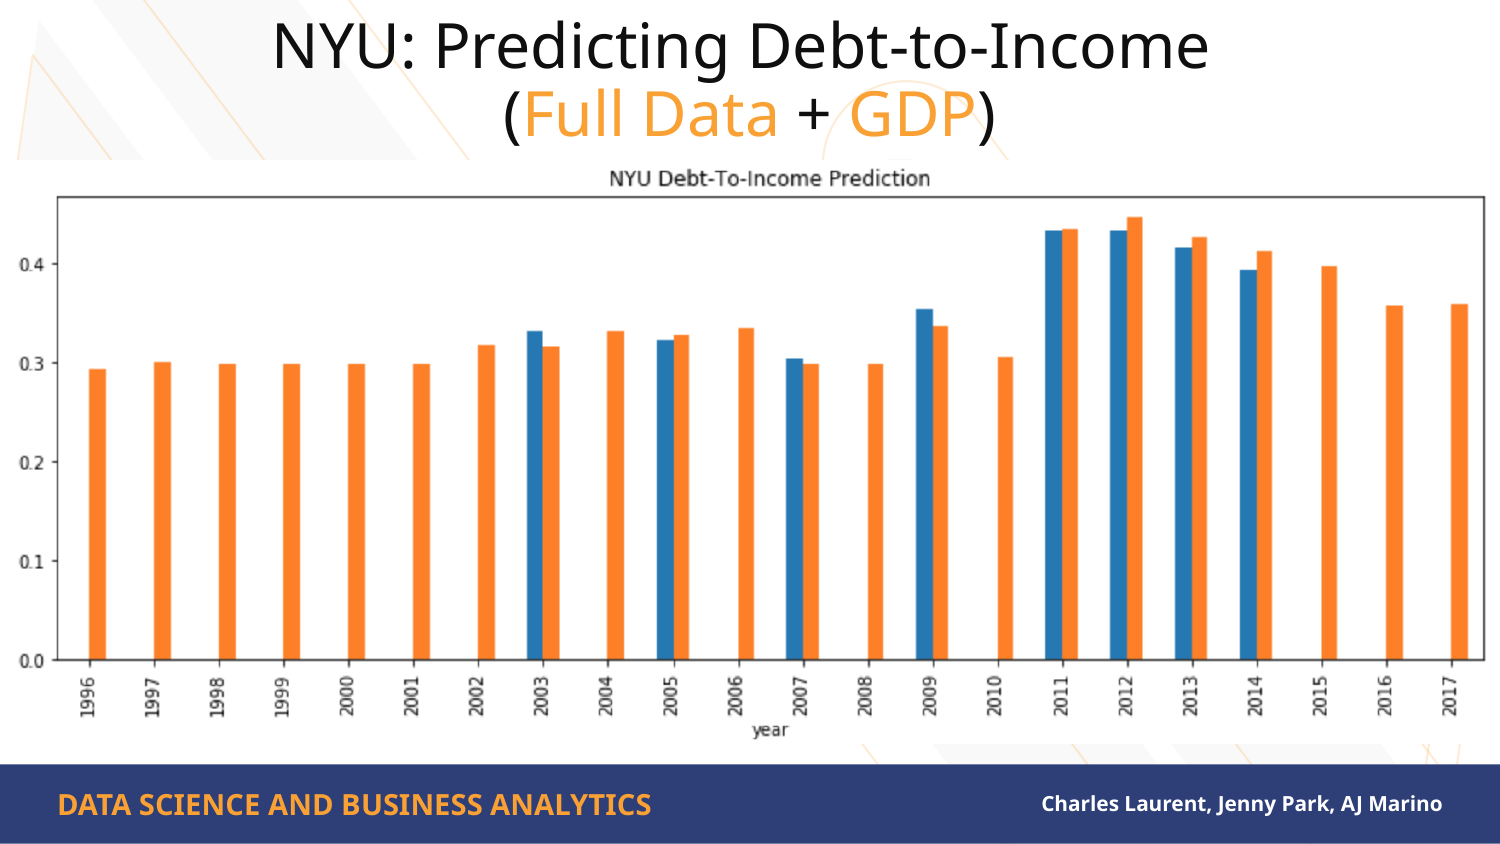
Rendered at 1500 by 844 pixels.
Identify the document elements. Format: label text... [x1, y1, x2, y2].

title NYU: Predicting Debt-to-Income (Full Data + GDP) [196, 37, 1304, 127]
picture [0, 160, 1500, 745]
